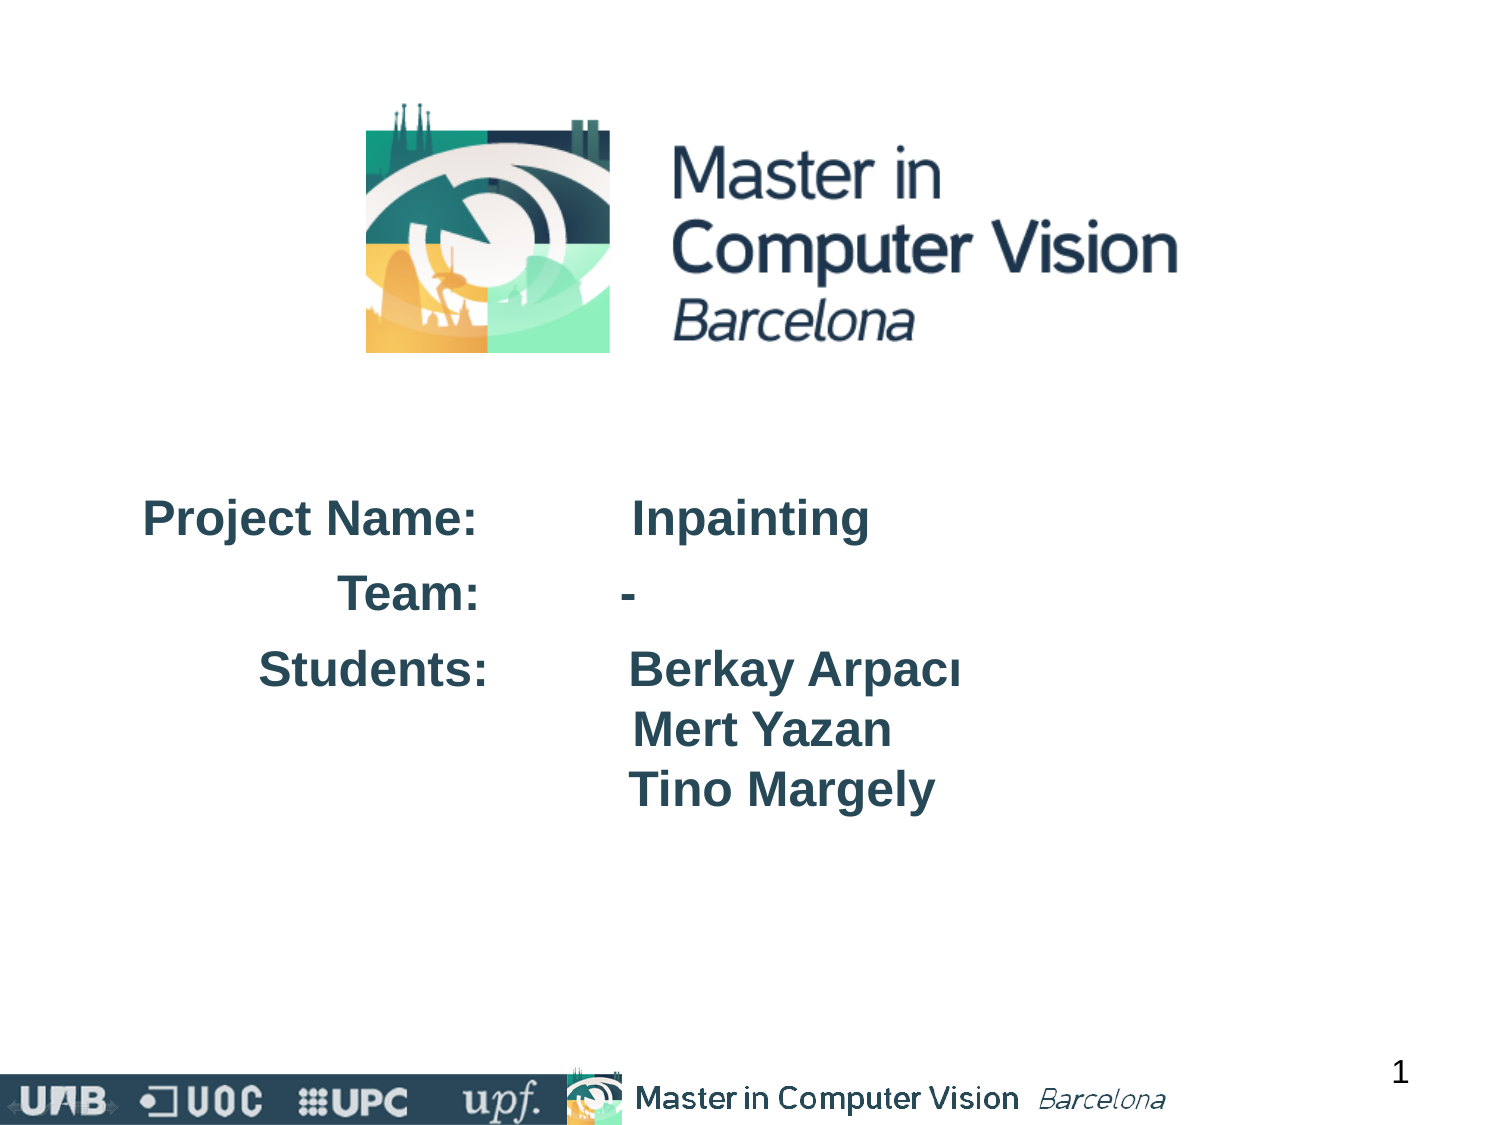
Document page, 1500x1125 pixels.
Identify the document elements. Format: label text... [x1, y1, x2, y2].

picture [365, 78, 1217, 353]
slide_number 1 [1074, 1042, 1425, 1103]
text_box Team: - [322, 553, 1458, 630]
text_box Students: Berkay Arpacı Mert Yazan Tino Margely [243, 629, 1401, 705]
picture [0, 1065, 1176, 1125]
text_box Project Name: Inpainting [127, 477, 1129, 554]
